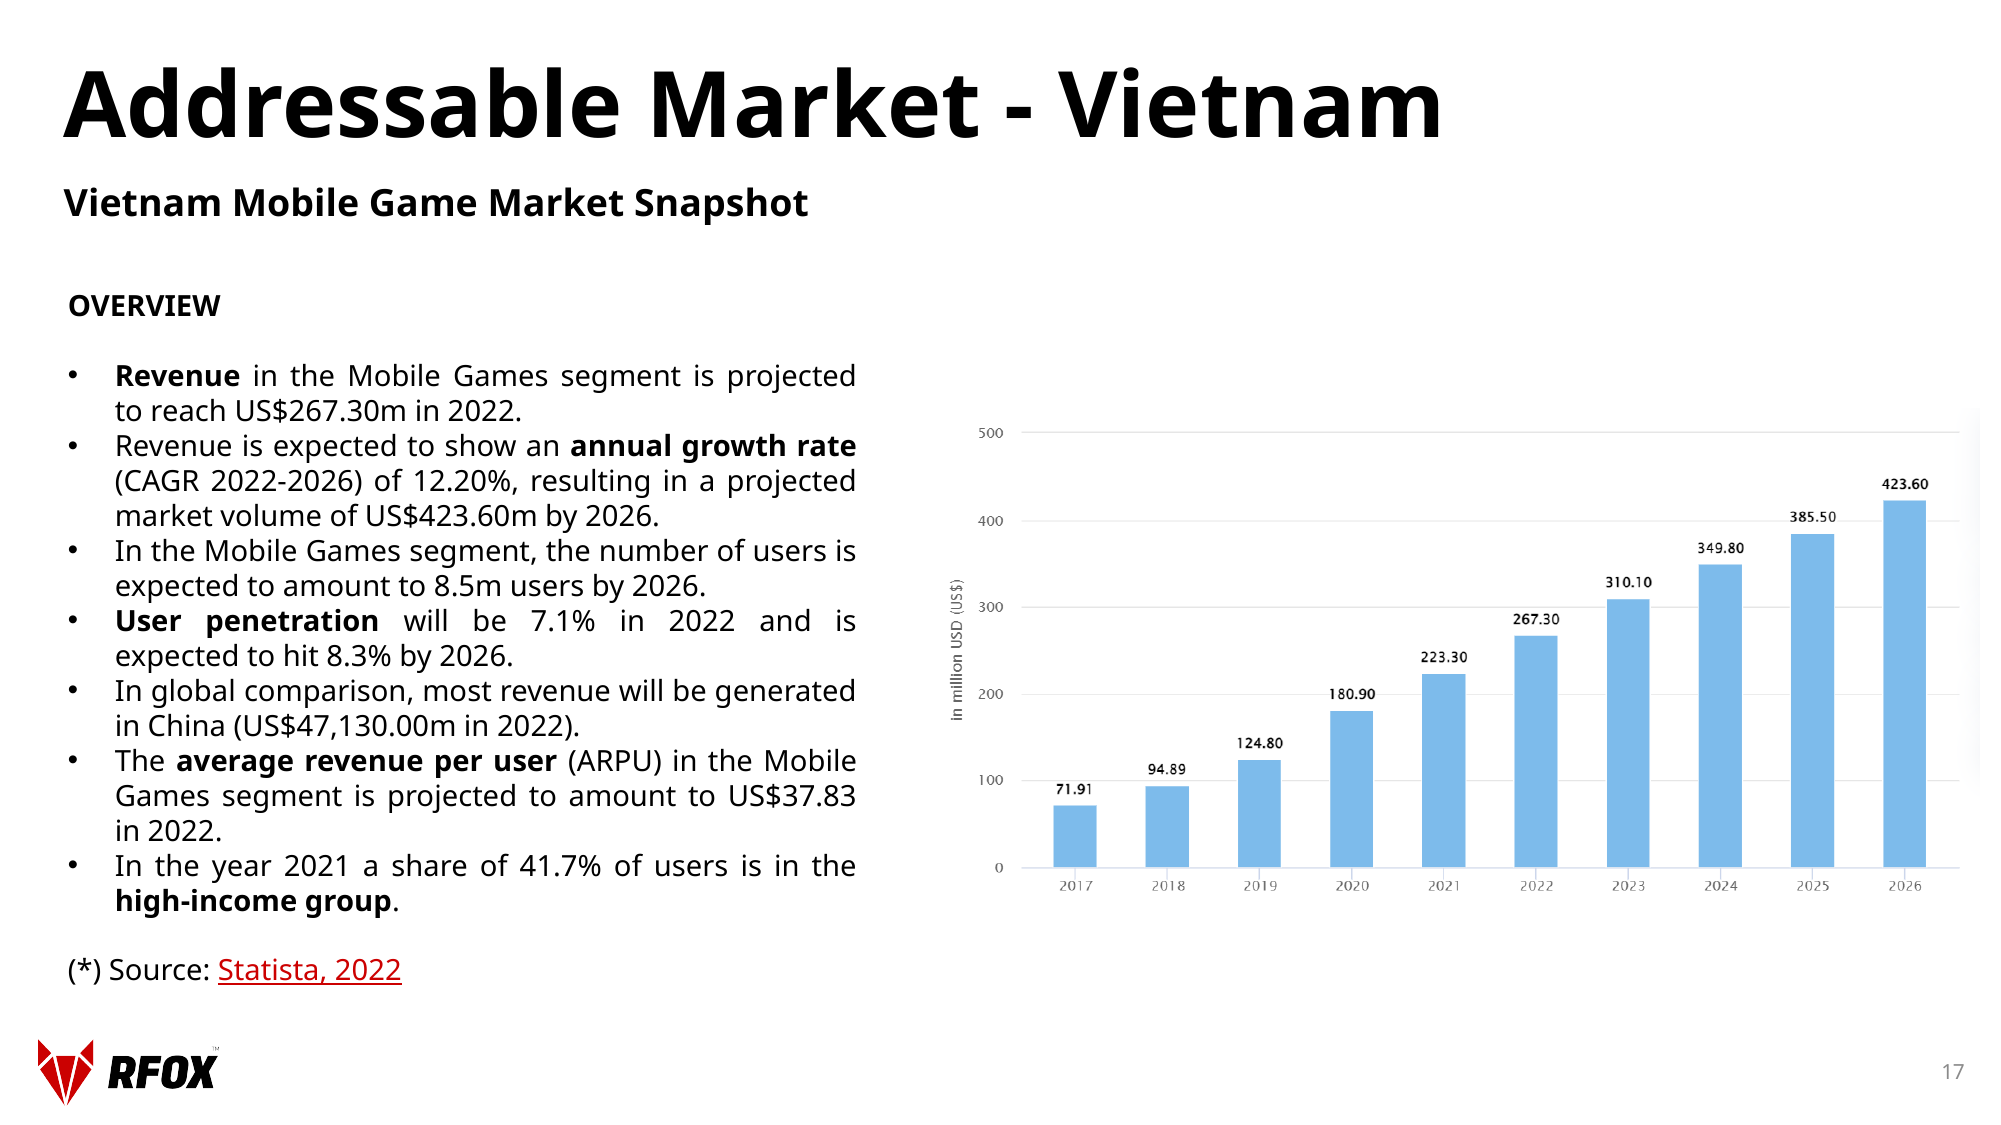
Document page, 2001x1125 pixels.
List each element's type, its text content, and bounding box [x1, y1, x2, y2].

picture [38, 1039, 219, 1106]
picture [926, 408, 1980, 909]
text_box OVERVIEW Revenue in the Mobile Games segment is projected to reach US$267.30m in 2022. Revenue is expected to show an annual growth rate (CAGR 2022-2026) of 12.20%, resulting in a projected market volume of US$423.60m by 2026. In the Mobile Games segment, the number of users is expected to amount to 8.5m users by 2026. User penetration will be 7.1% in 2022 and is expected to hit 8.3% by 2026. In global comparison, most revenue will be generated in China (US$47,130.00m in 2022). The average revenue per user (ARPU) in the Mobile Games segment is projected to amount to US$37.83 in 2022. In the year 2021 a share of 41.7% of users is in the high-income group. (*) Source: Statista, 2022 [53, 280, 873, 999]
title Addressable Market - Vietnam [48, 50, 1774, 153]
slide_number 17 [1529, 1042, 1980, 1103]
text_box Vietnam Mobile Game Market Snapshot [48, 171, 927, 232]
